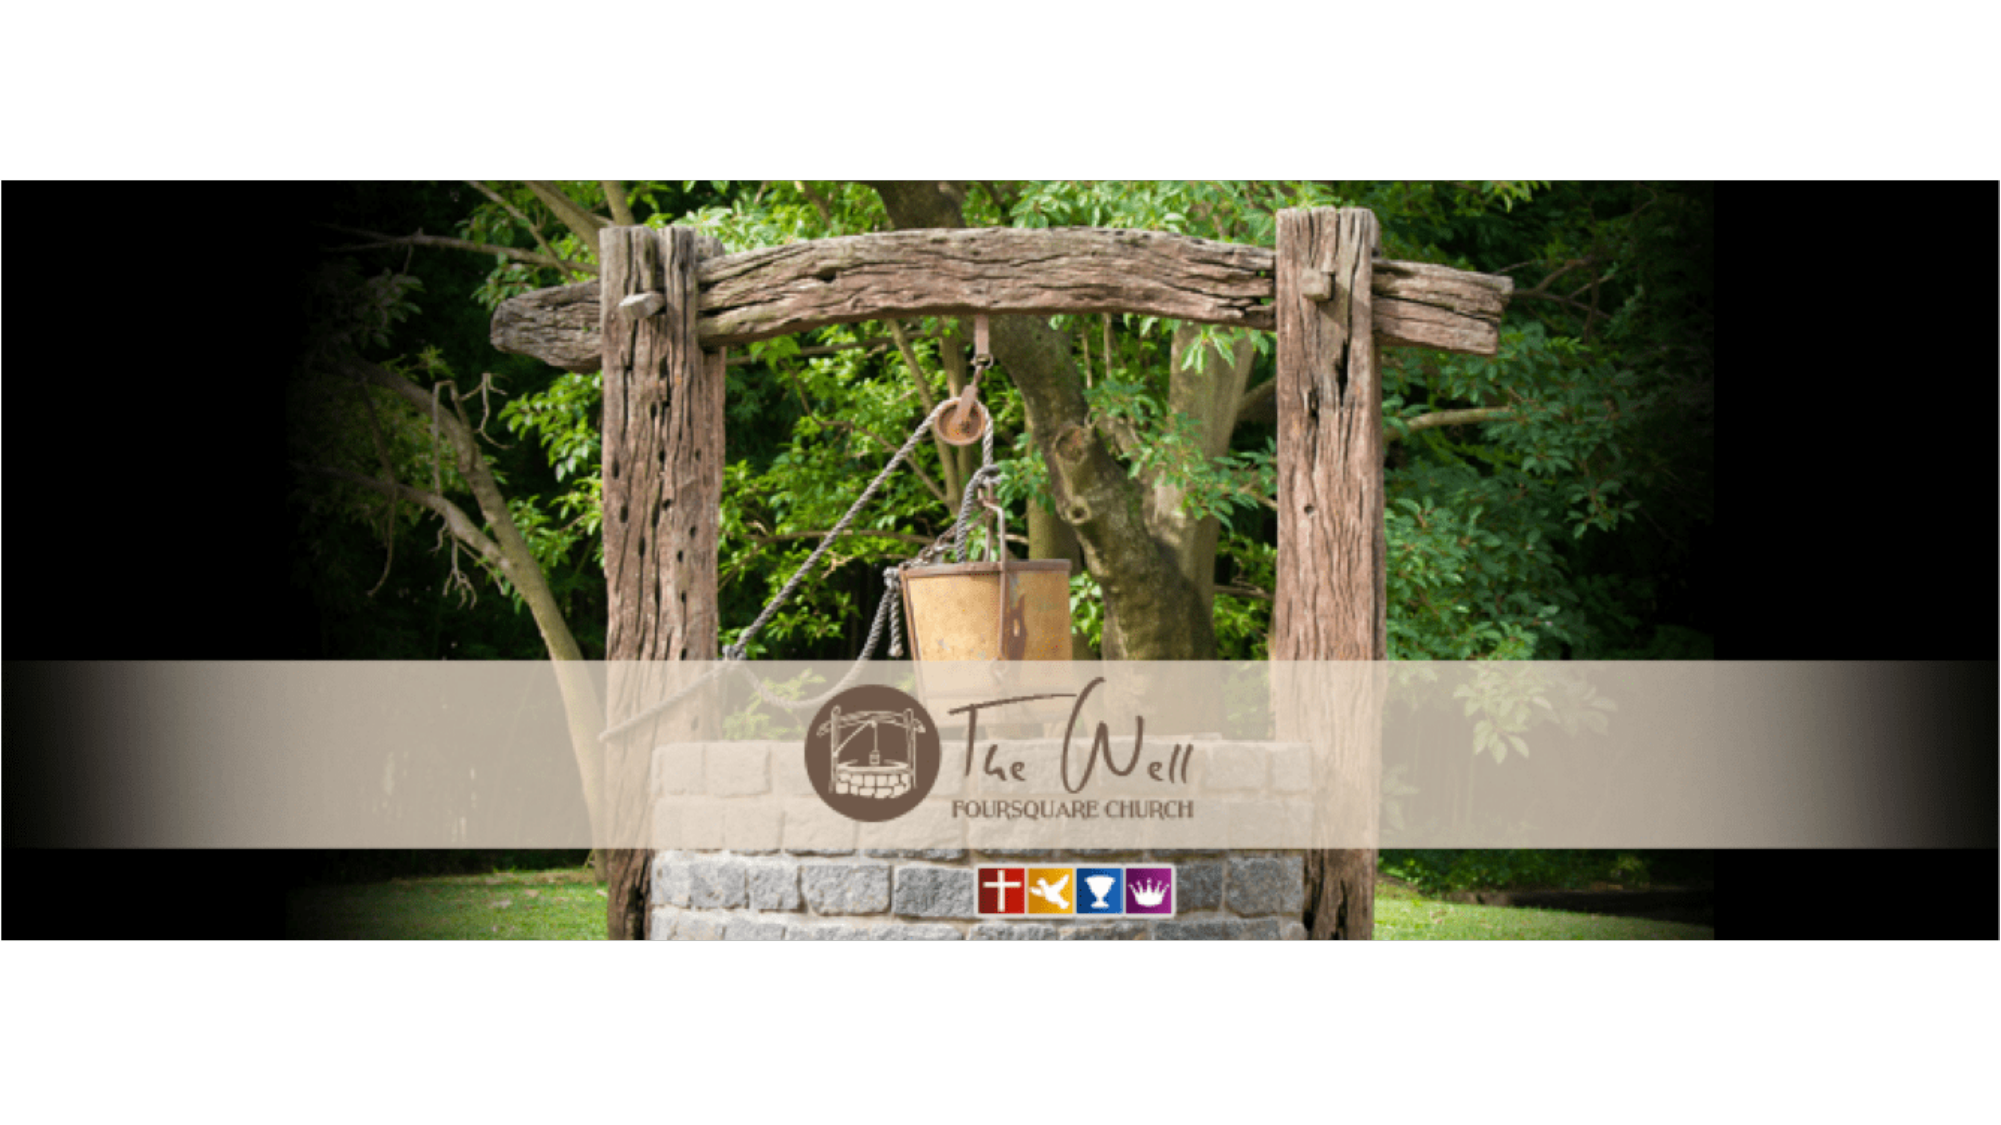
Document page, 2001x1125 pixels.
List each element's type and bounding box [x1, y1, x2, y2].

picture [0, 179, 2000, 942]
